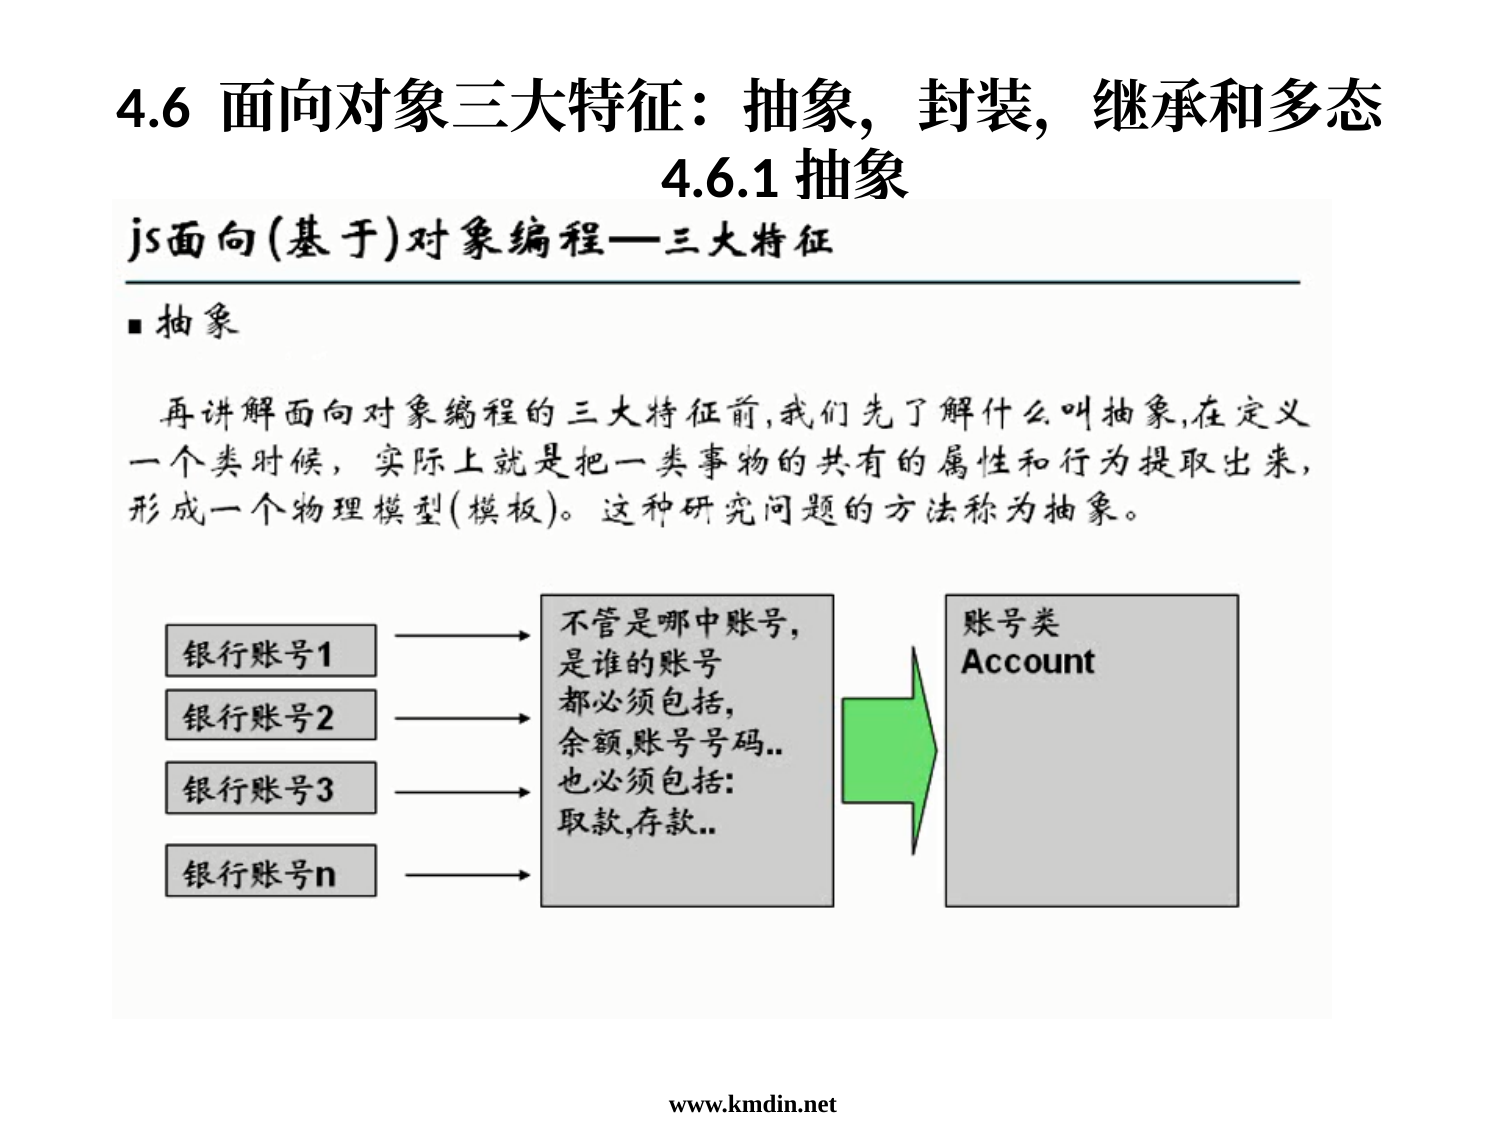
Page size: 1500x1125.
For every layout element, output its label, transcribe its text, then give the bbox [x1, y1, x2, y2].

picture [112, 199, 1332, 1019]
title 4.6 面向对象三大特征：抽象，封装，继承和多态 4.6.1抽象 [75, 45, 1425, 233]
